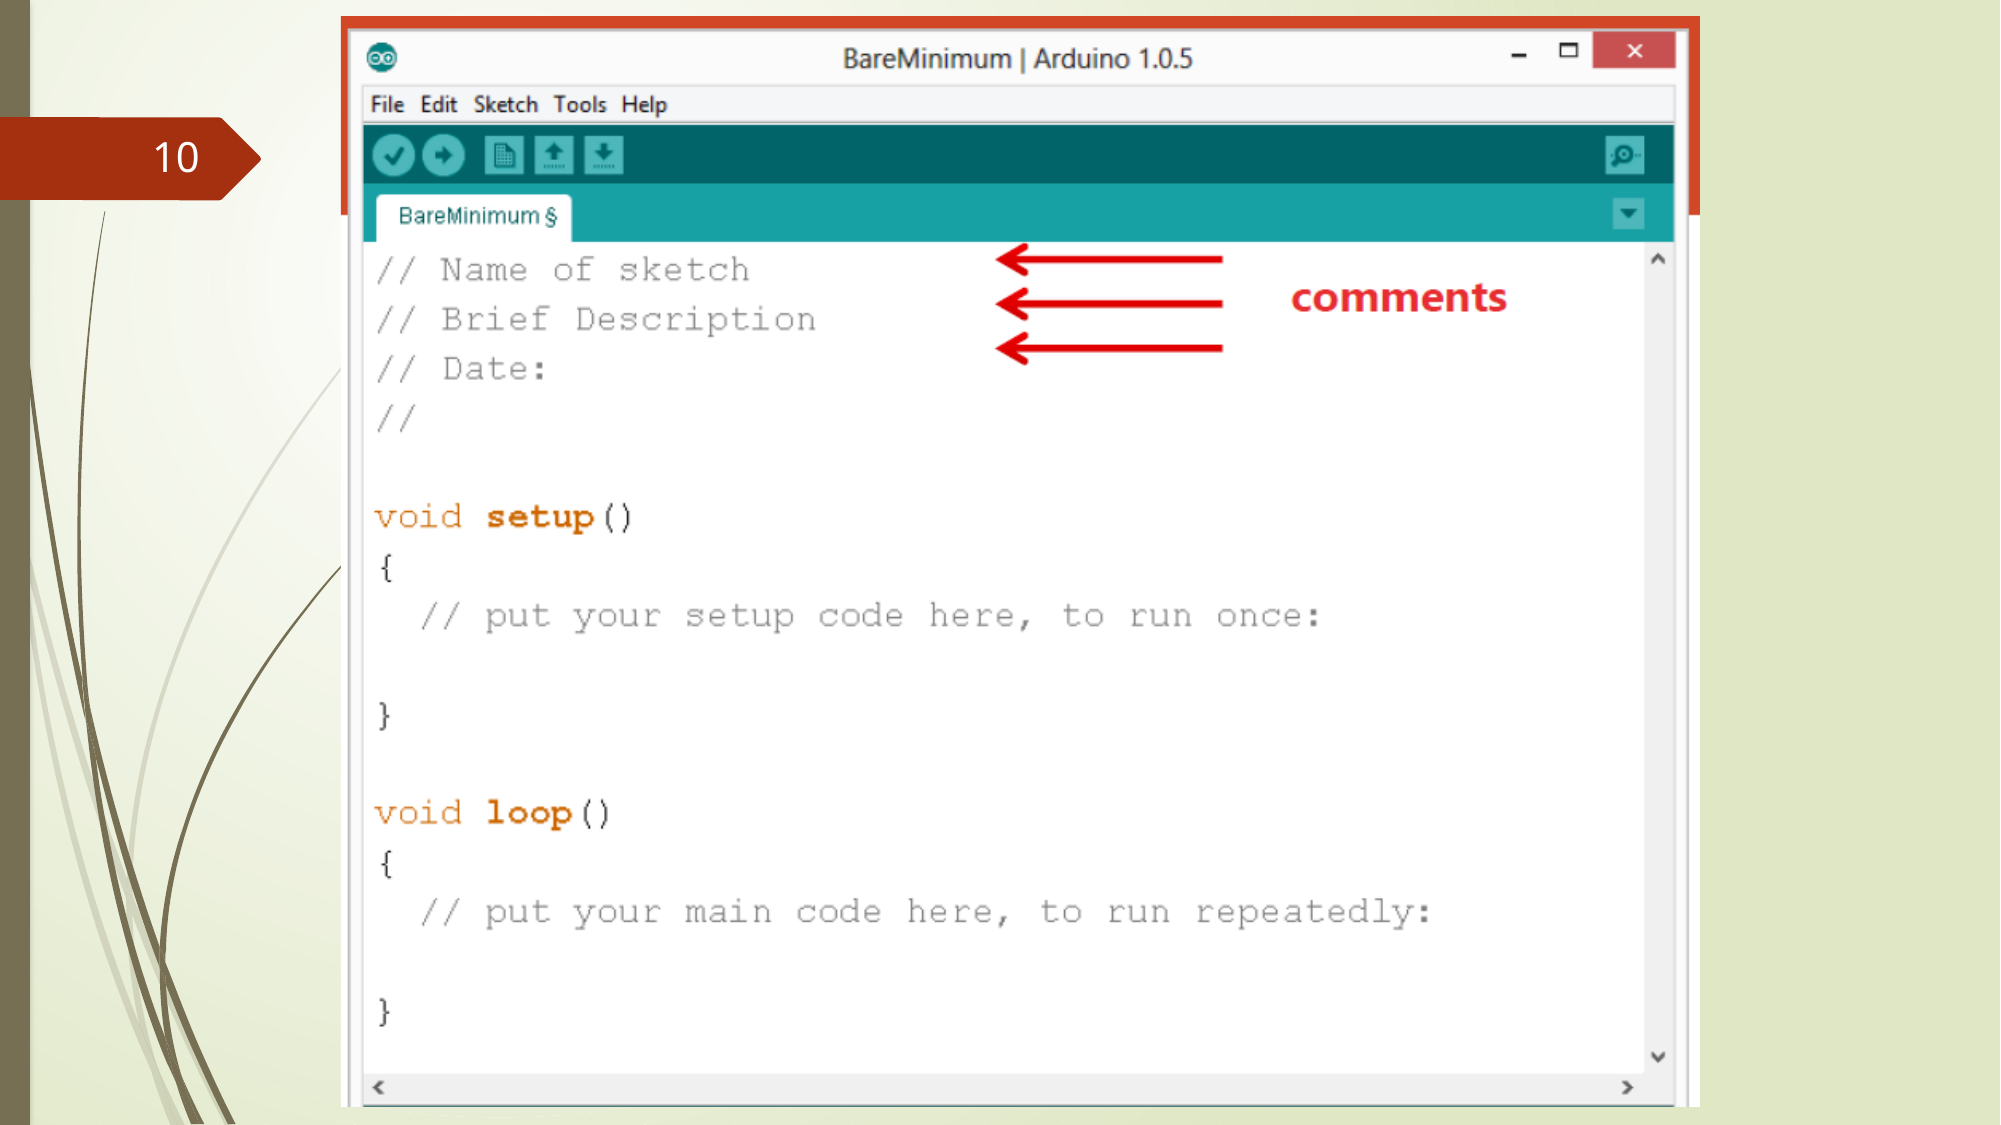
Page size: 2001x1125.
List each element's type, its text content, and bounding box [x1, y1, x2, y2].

picture [340, 15, 1701, 1107]
slide_number 10 [87, 129, 216, 190]
